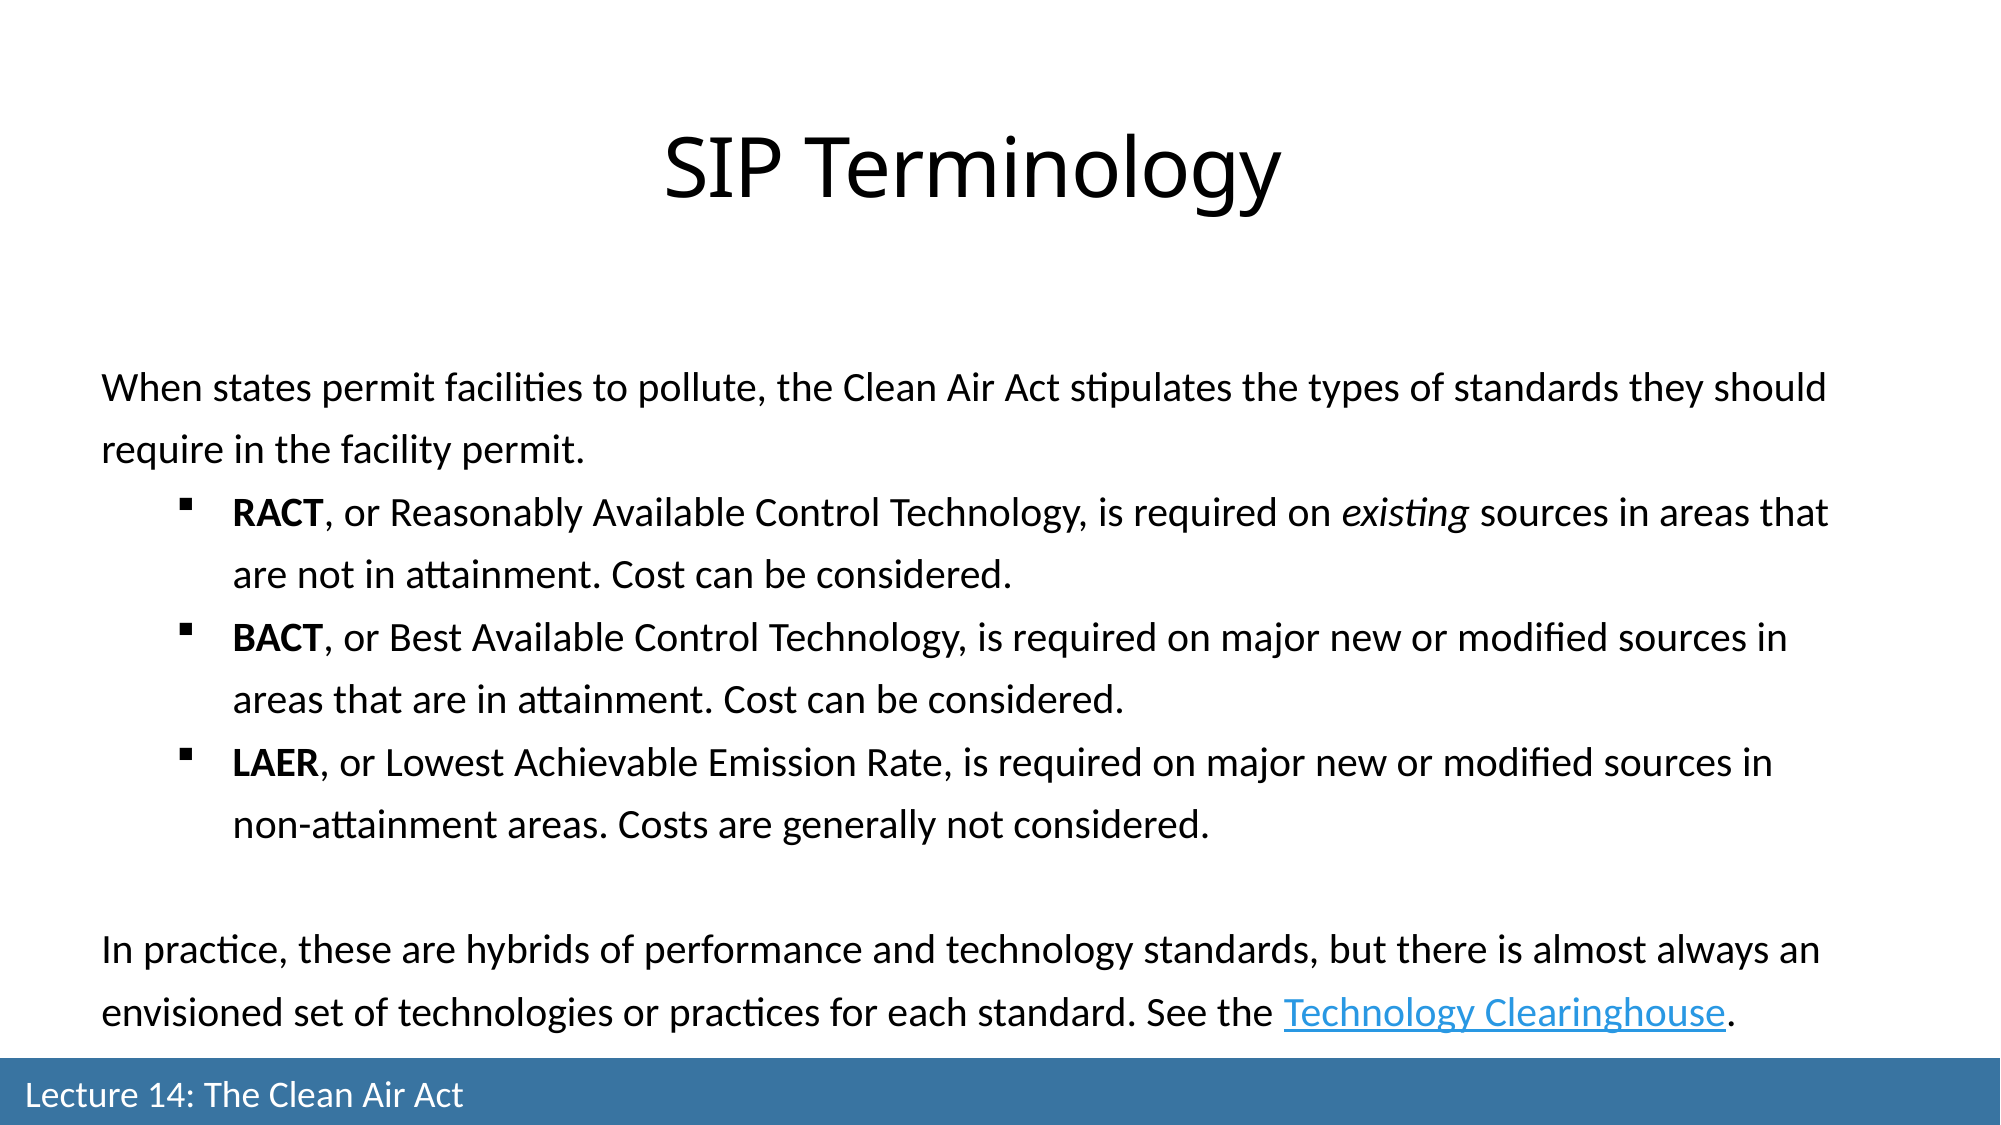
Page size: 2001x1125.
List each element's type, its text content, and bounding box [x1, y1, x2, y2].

text_box SIP Terminology [380, 24, 1566, 222]
text_box When states permit facilities to pollute, the Clean Air Act stipulates the types of standards they should require in the facility permit. RACT, or Reasonably Available Control Technology, is required on existing sources in areas that are not in attainment. Cost can be considered. BACT, or Best Available Control Technology, is required on major new or modified sources in areas that are in attainment. Cost can be considered. LAER, or Lowest Achievable Emission Rate, is required on major new or modified sources in non-attainment areas. Costs are generally not considered. In practice, these are hybrids of performance and technology standards, but there is almost always an envisioned set of technologies or practices for each standard. See the Technology Clearinghouse. [86, 339, 1873, 1125]
